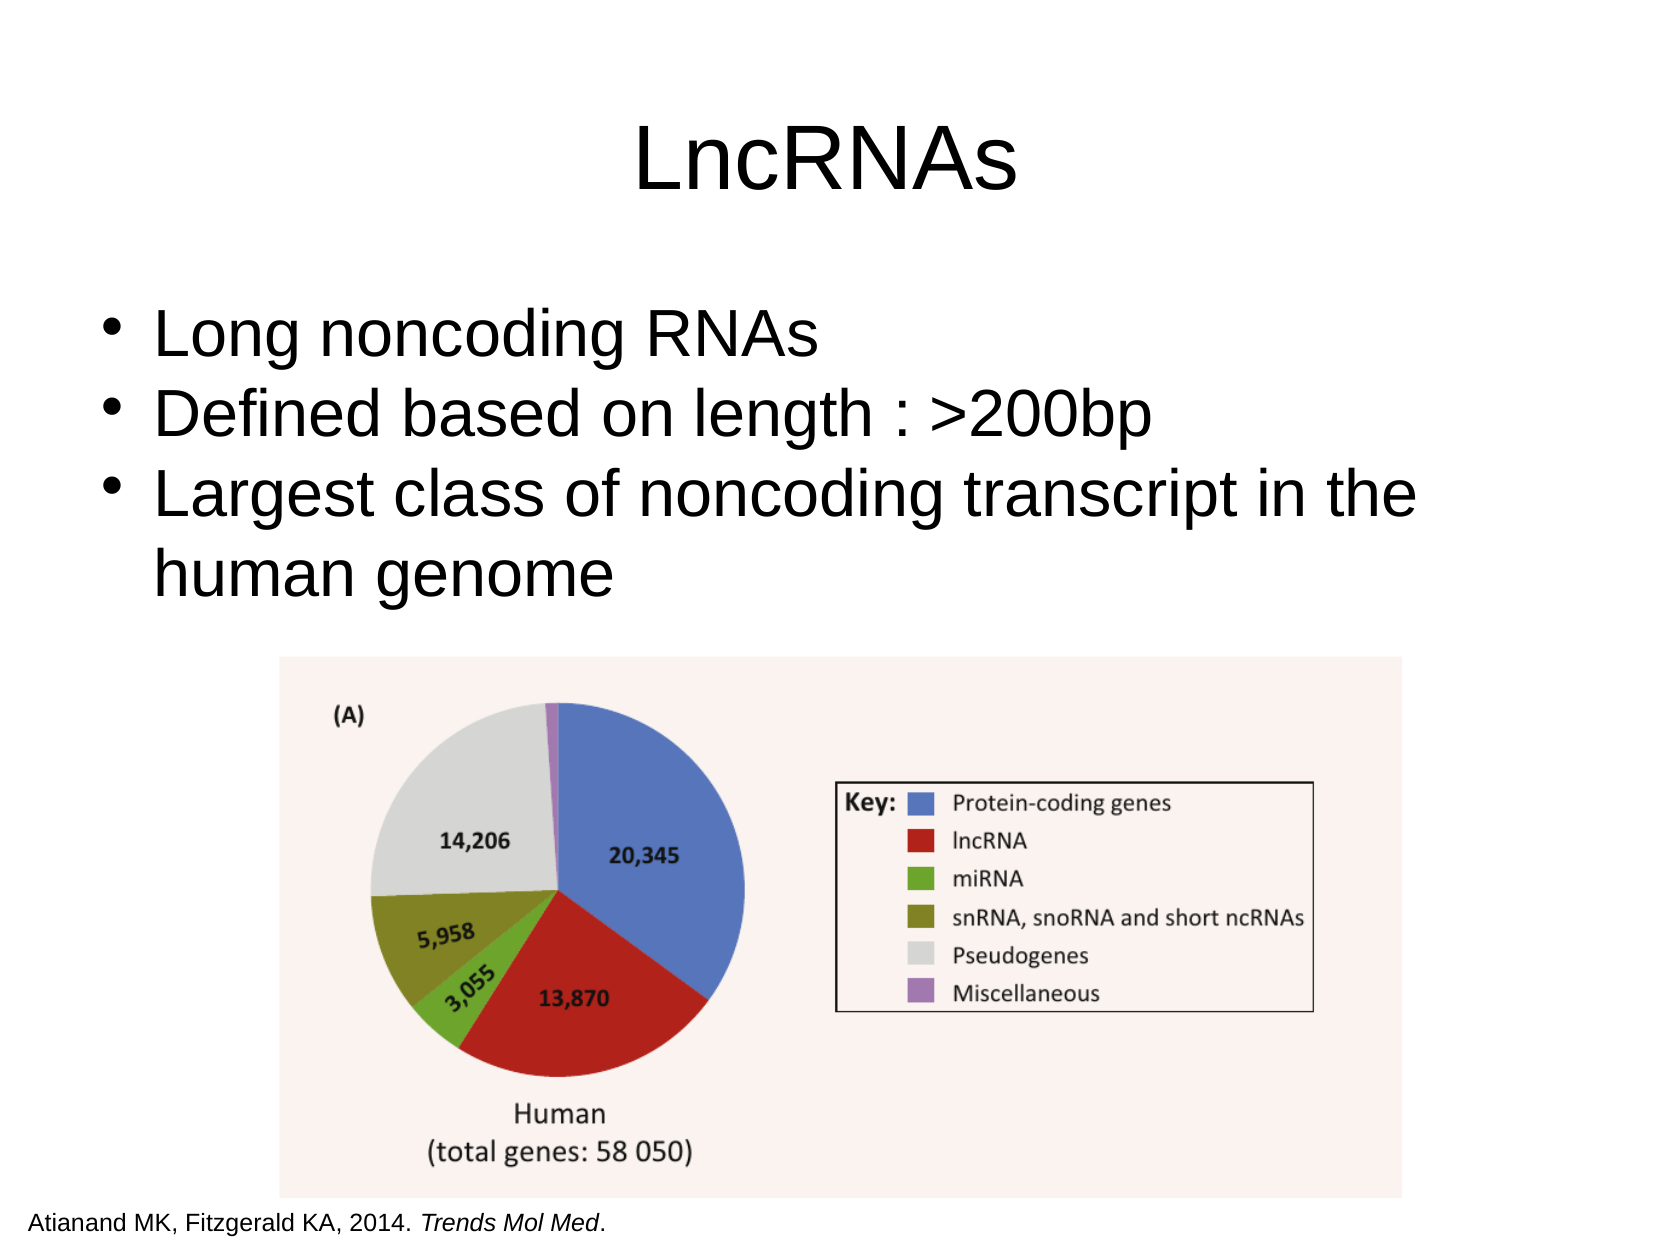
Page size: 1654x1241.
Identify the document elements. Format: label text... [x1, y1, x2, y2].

text_box Atianand MK, Fitzgerald KA, 2014. Trends Mol Med. [13, 1198, 1654, 1241]
text_box Long noncoding RNAs Defined based on length : >200bp Largest class of noncoding transcript in the human genome [82, 289, 1570, 1009]
text_box LncRNAs [82, 49, 1570, 256]
picture [259, 647, 1417, 1199]
